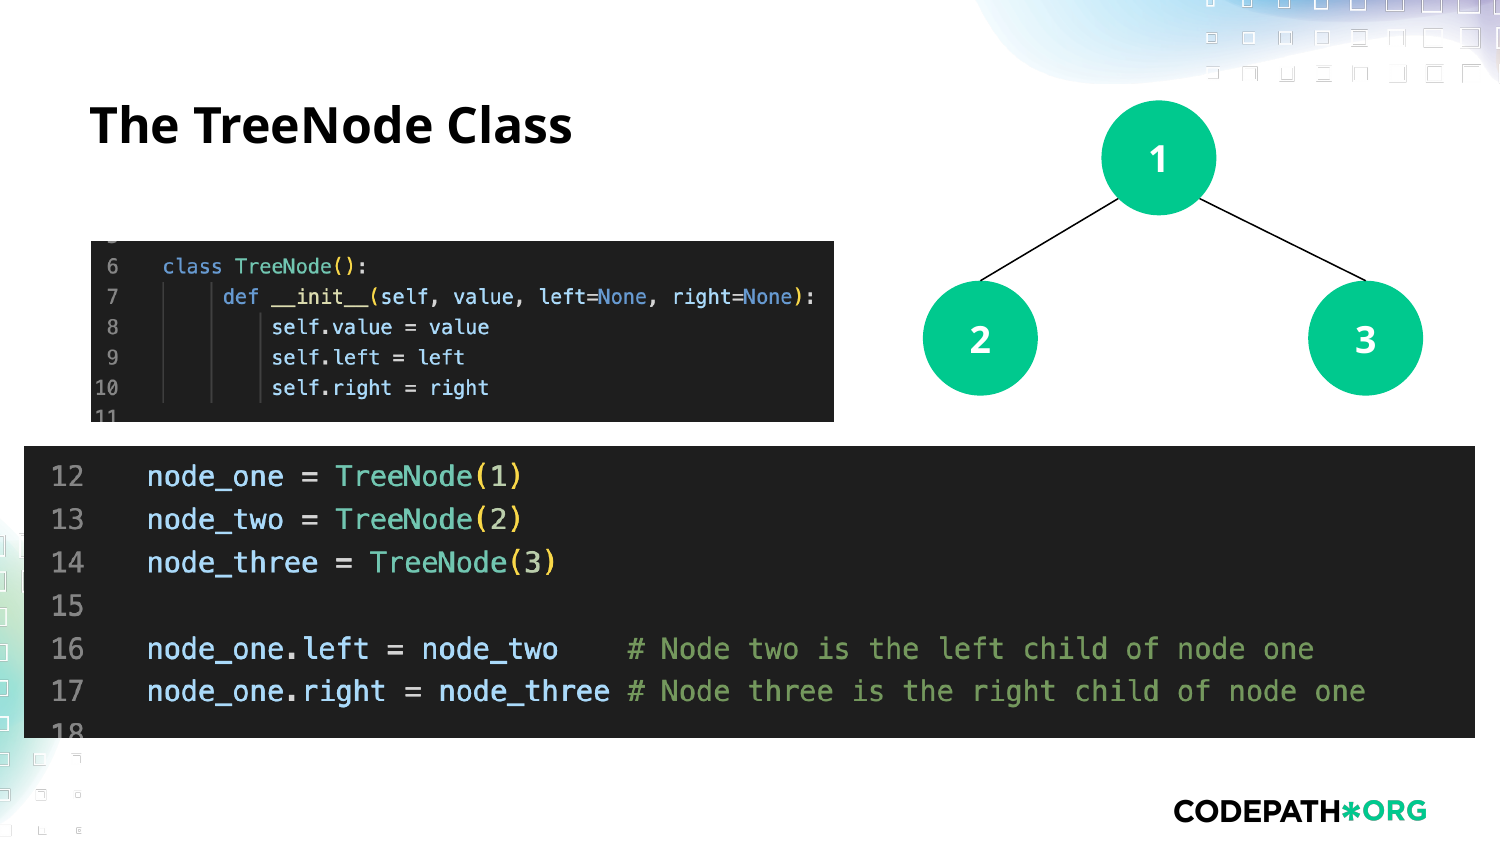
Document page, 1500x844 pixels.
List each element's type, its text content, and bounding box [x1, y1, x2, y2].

picture [950, 0, 1500, 96]
text_box 1 [1101, 100, 1217, 216]
title The TreeNode Class [74, 78, 665, 173]
picture [91, 241, 834, 423]
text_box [980, 198, 1119, 281]
text_box 3 [1308, 280, 1424, 396]
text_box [1199, 198, 1366, 281]
picture [1173, 799, 1427, 823]
picture [0, 446, 1476, 844]
text_box 2 [922, 280, 1038, 396]
